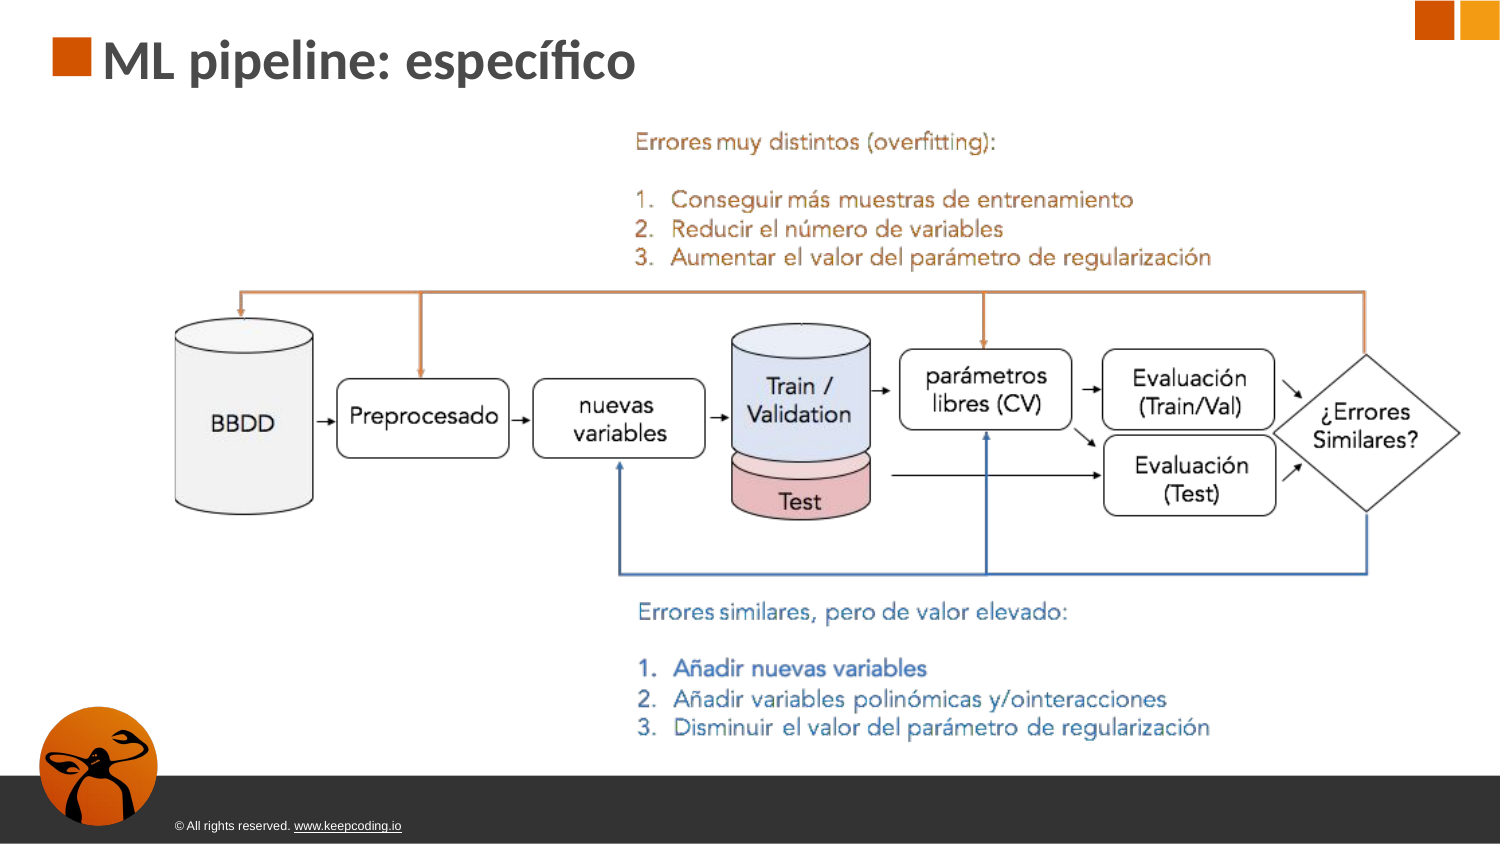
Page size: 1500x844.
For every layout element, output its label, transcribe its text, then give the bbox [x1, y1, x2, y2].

picture [0, 674, 246, 844]
title ML pipeline: especíﬁco [100, 21, 684, 165]
text_box © All rights reserved. www.keepcoding.io [172, 816, 409, 834]
text_box [174, 119, 1462, 761]
